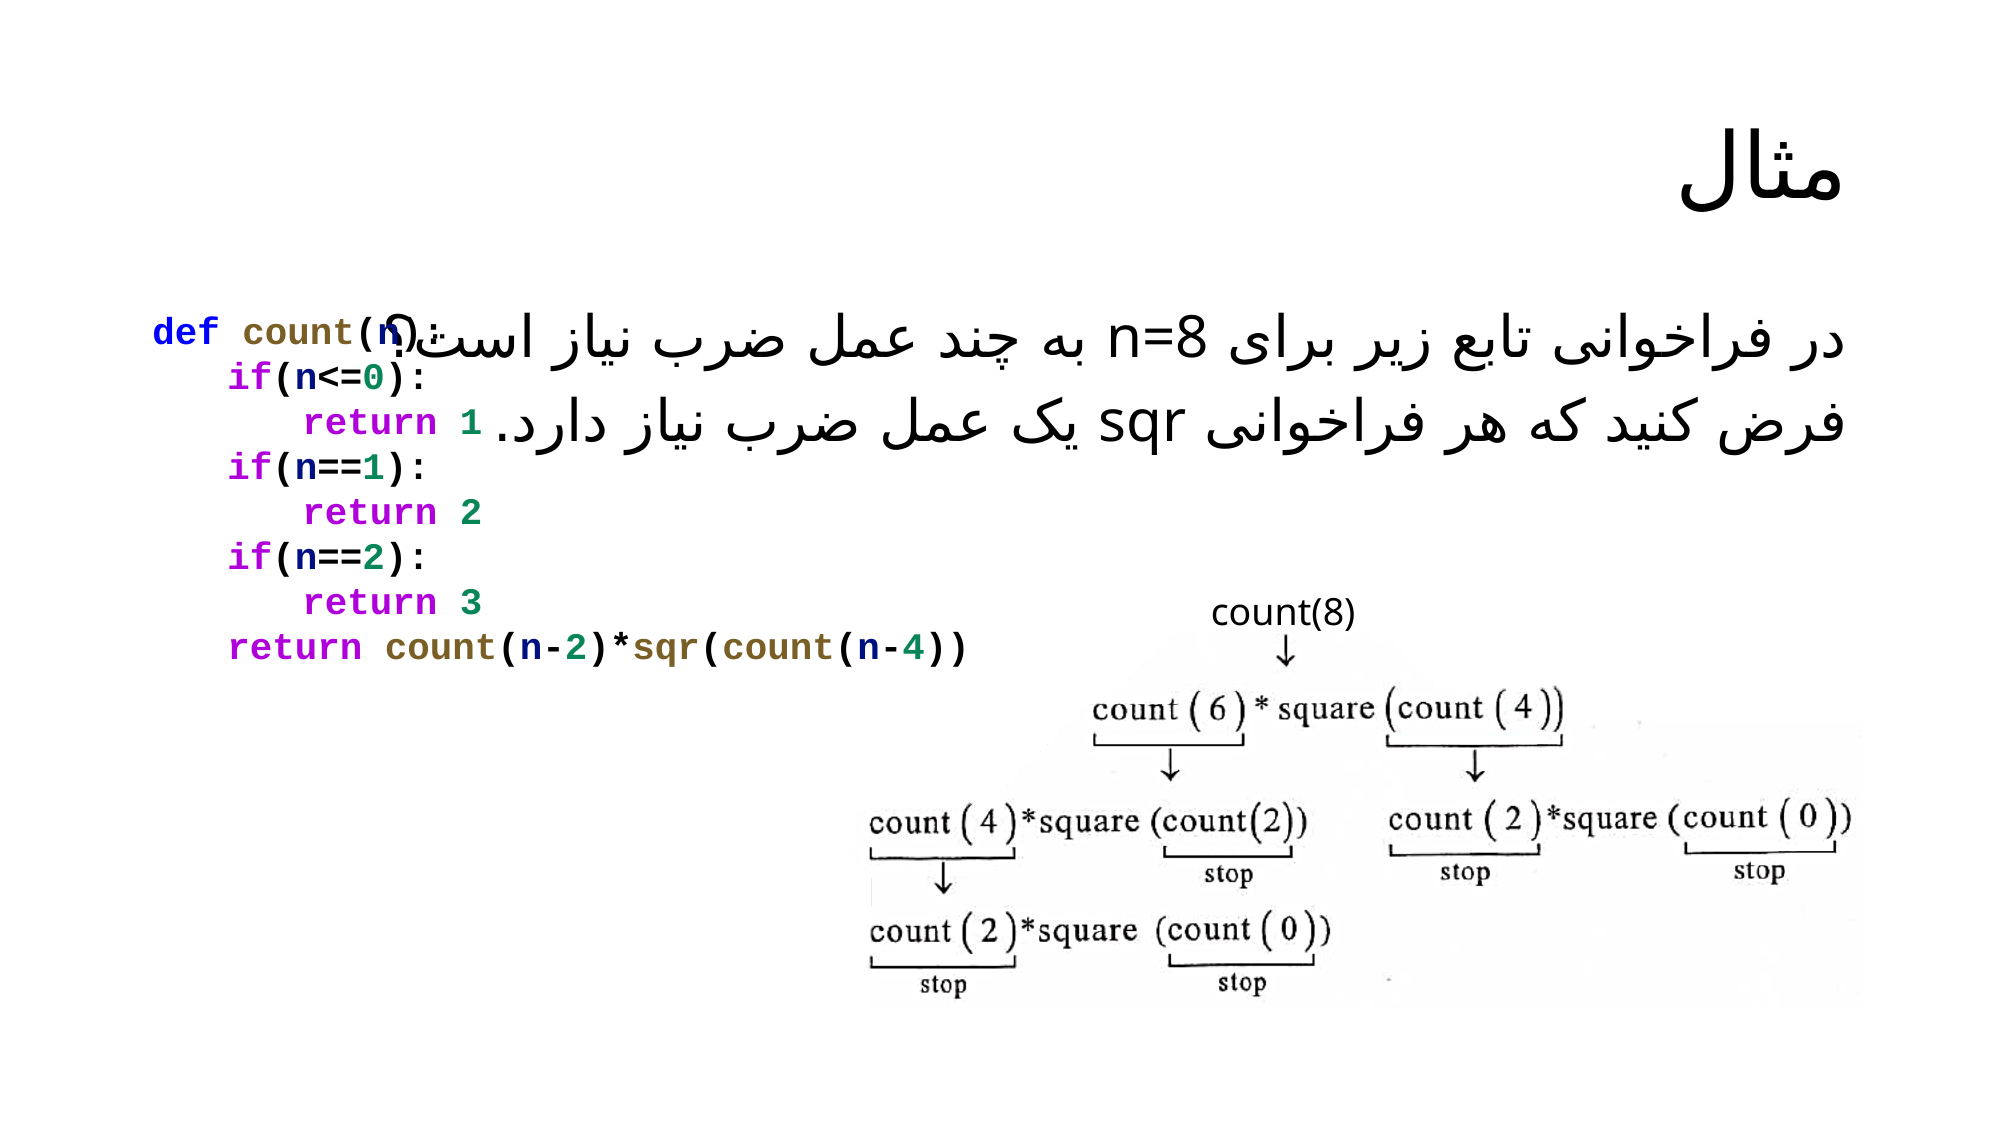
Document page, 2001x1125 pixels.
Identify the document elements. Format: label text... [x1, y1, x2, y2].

text_box def count(n): if(n<=0): return 1 if(n==1): return 2 if(n==2): return 3 return count(n-2)*sqr(count(n-4)) [137, 299, 1138, 675]
list در فراخوانی تابع زیر برای n=8 به چند عمل ضرب نیاز است؟ فرض کنید که هر فراخوانی sqr یک عمل ضرب نیاز دارد. [1138, 299, 1863, 632]
picture [806, 632, 1863, 1012]
title مثال [137, 59, 1863, 278]
list در فراخوانی تابع زیر برای n=8 به چند عمل ضرب نیاز است؟ فرض کنید که هر فراخوانی sqr یک عمل ضرب نیاز دارد. [137, 675, 1863, 1014]
text_box count(8) [1195, 580, 1371, 632]
